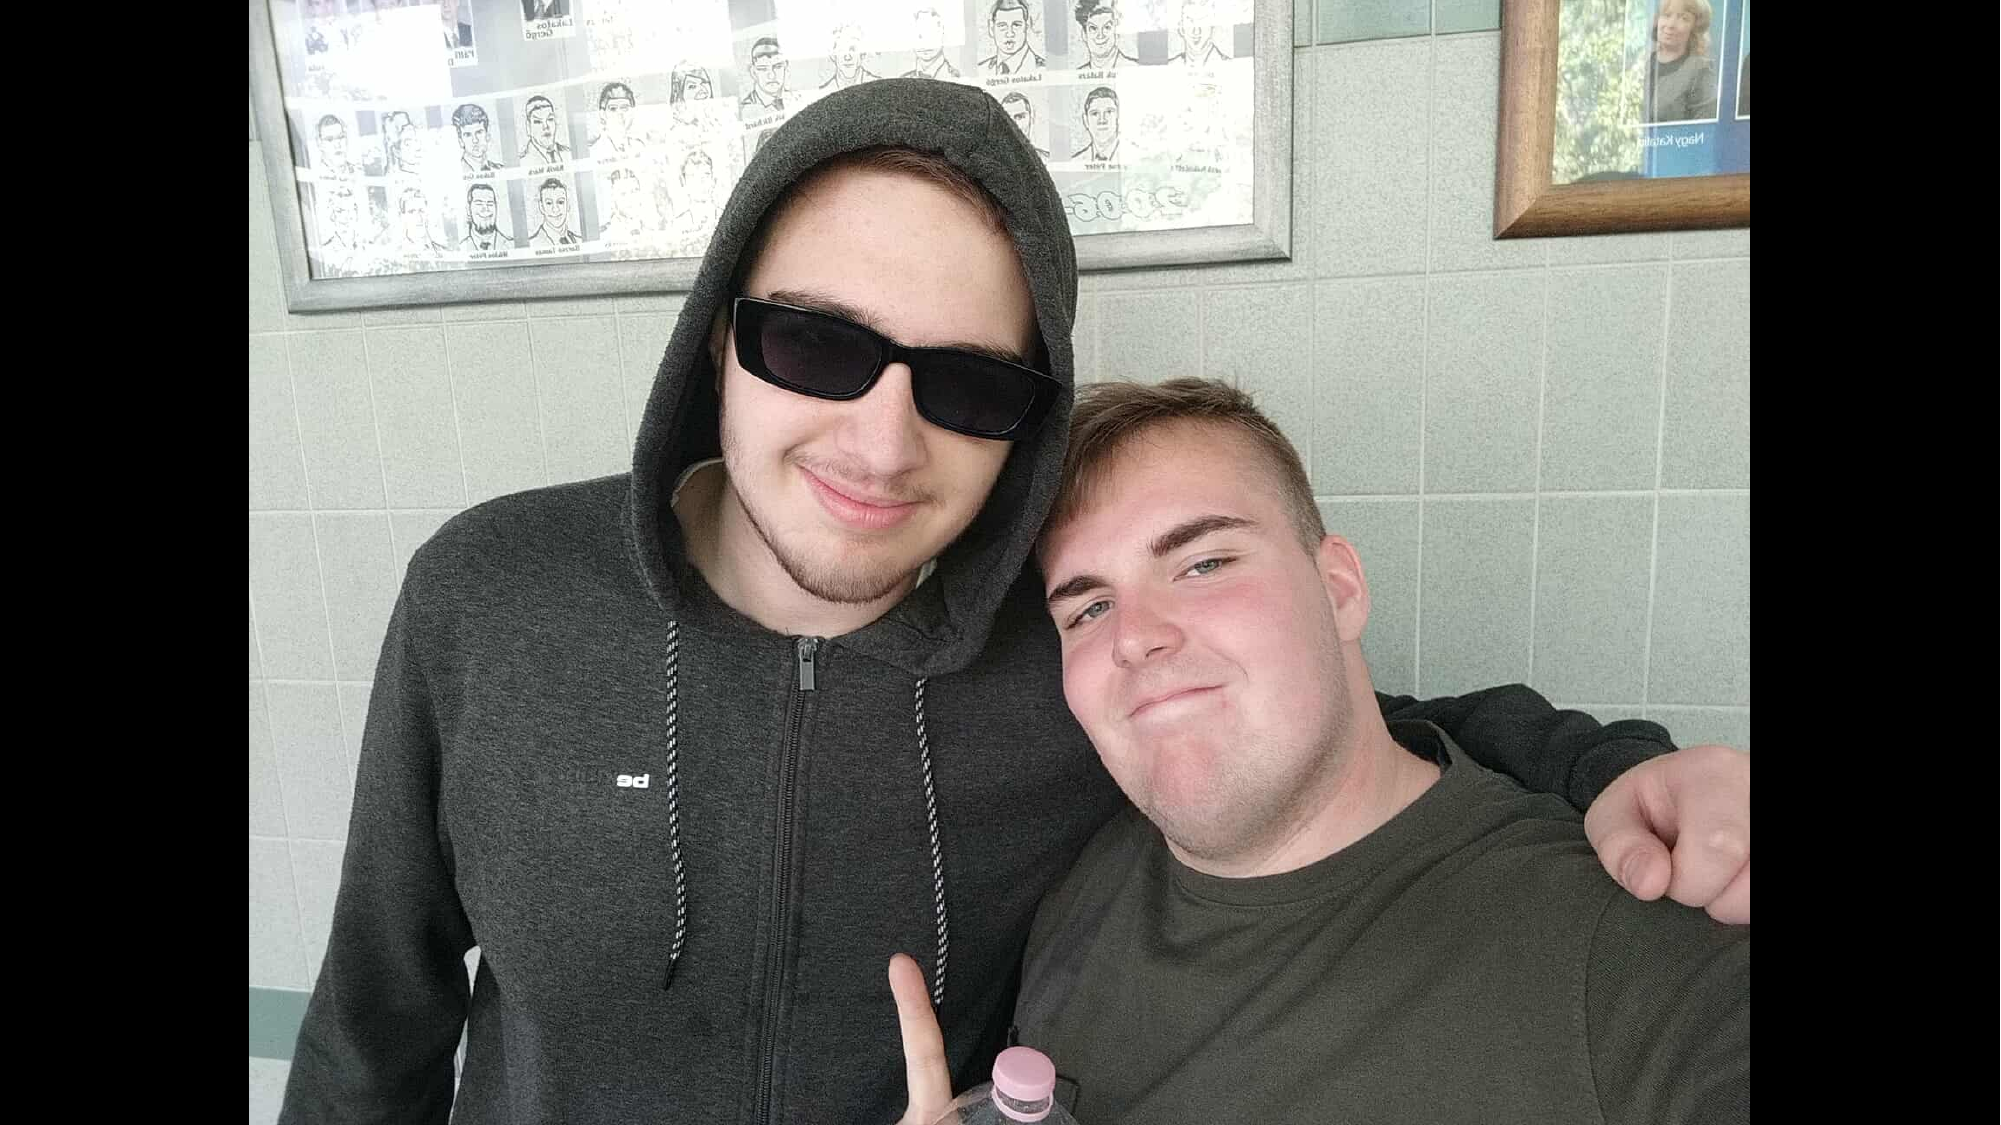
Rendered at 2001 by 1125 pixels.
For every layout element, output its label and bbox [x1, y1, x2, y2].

picture [249, 0, 1751, 1125]
